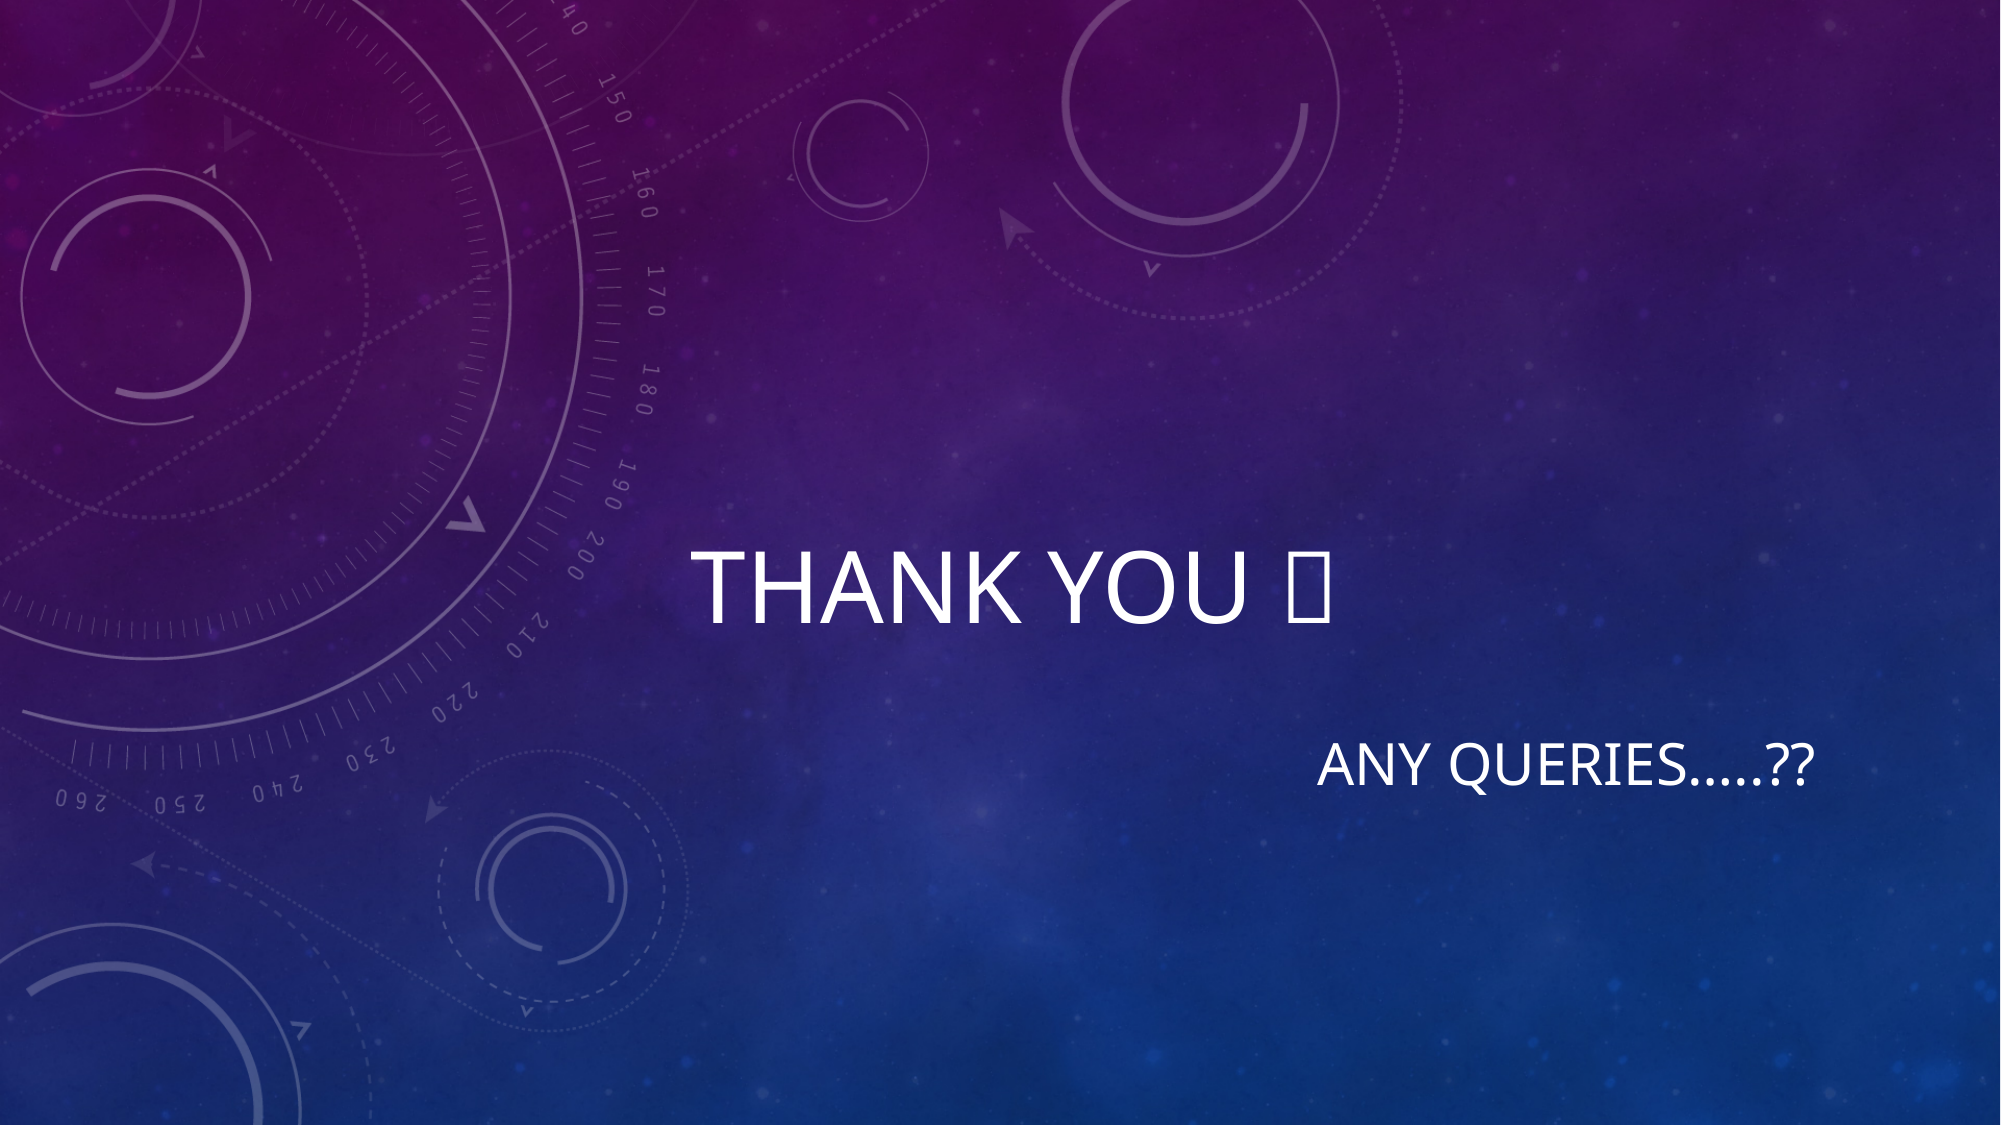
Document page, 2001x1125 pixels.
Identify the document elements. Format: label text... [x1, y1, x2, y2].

picture [0, 0, 2001, 1125]
title Thank you  [416, 322, 1614, 651]
subtitle Any queries…..?? [650, 719, 1831, 950]
